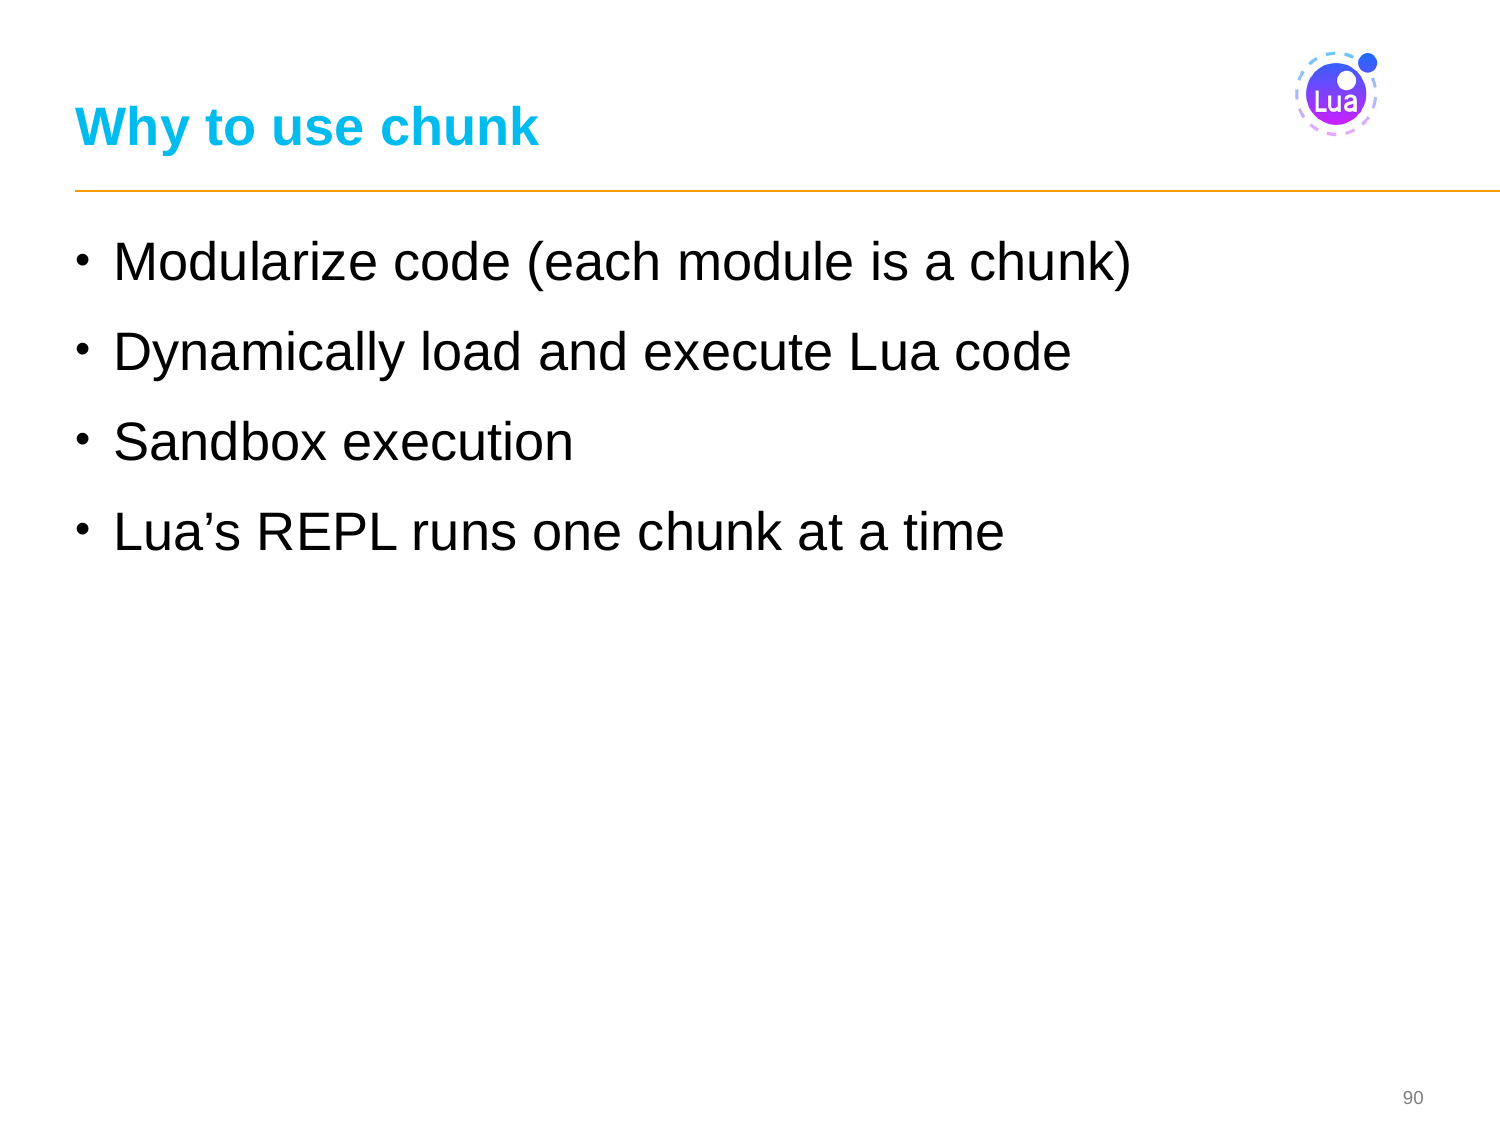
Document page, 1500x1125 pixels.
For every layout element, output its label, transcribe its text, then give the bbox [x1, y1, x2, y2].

title Why to use chunk [75, 27, 1422, 157]
list Modularize code (each module is a chunk) Dynamically load and execute Lua code Sandbox execution Lua’s REPL runs one chunk at a time [75, 226, 1425, 1053]
